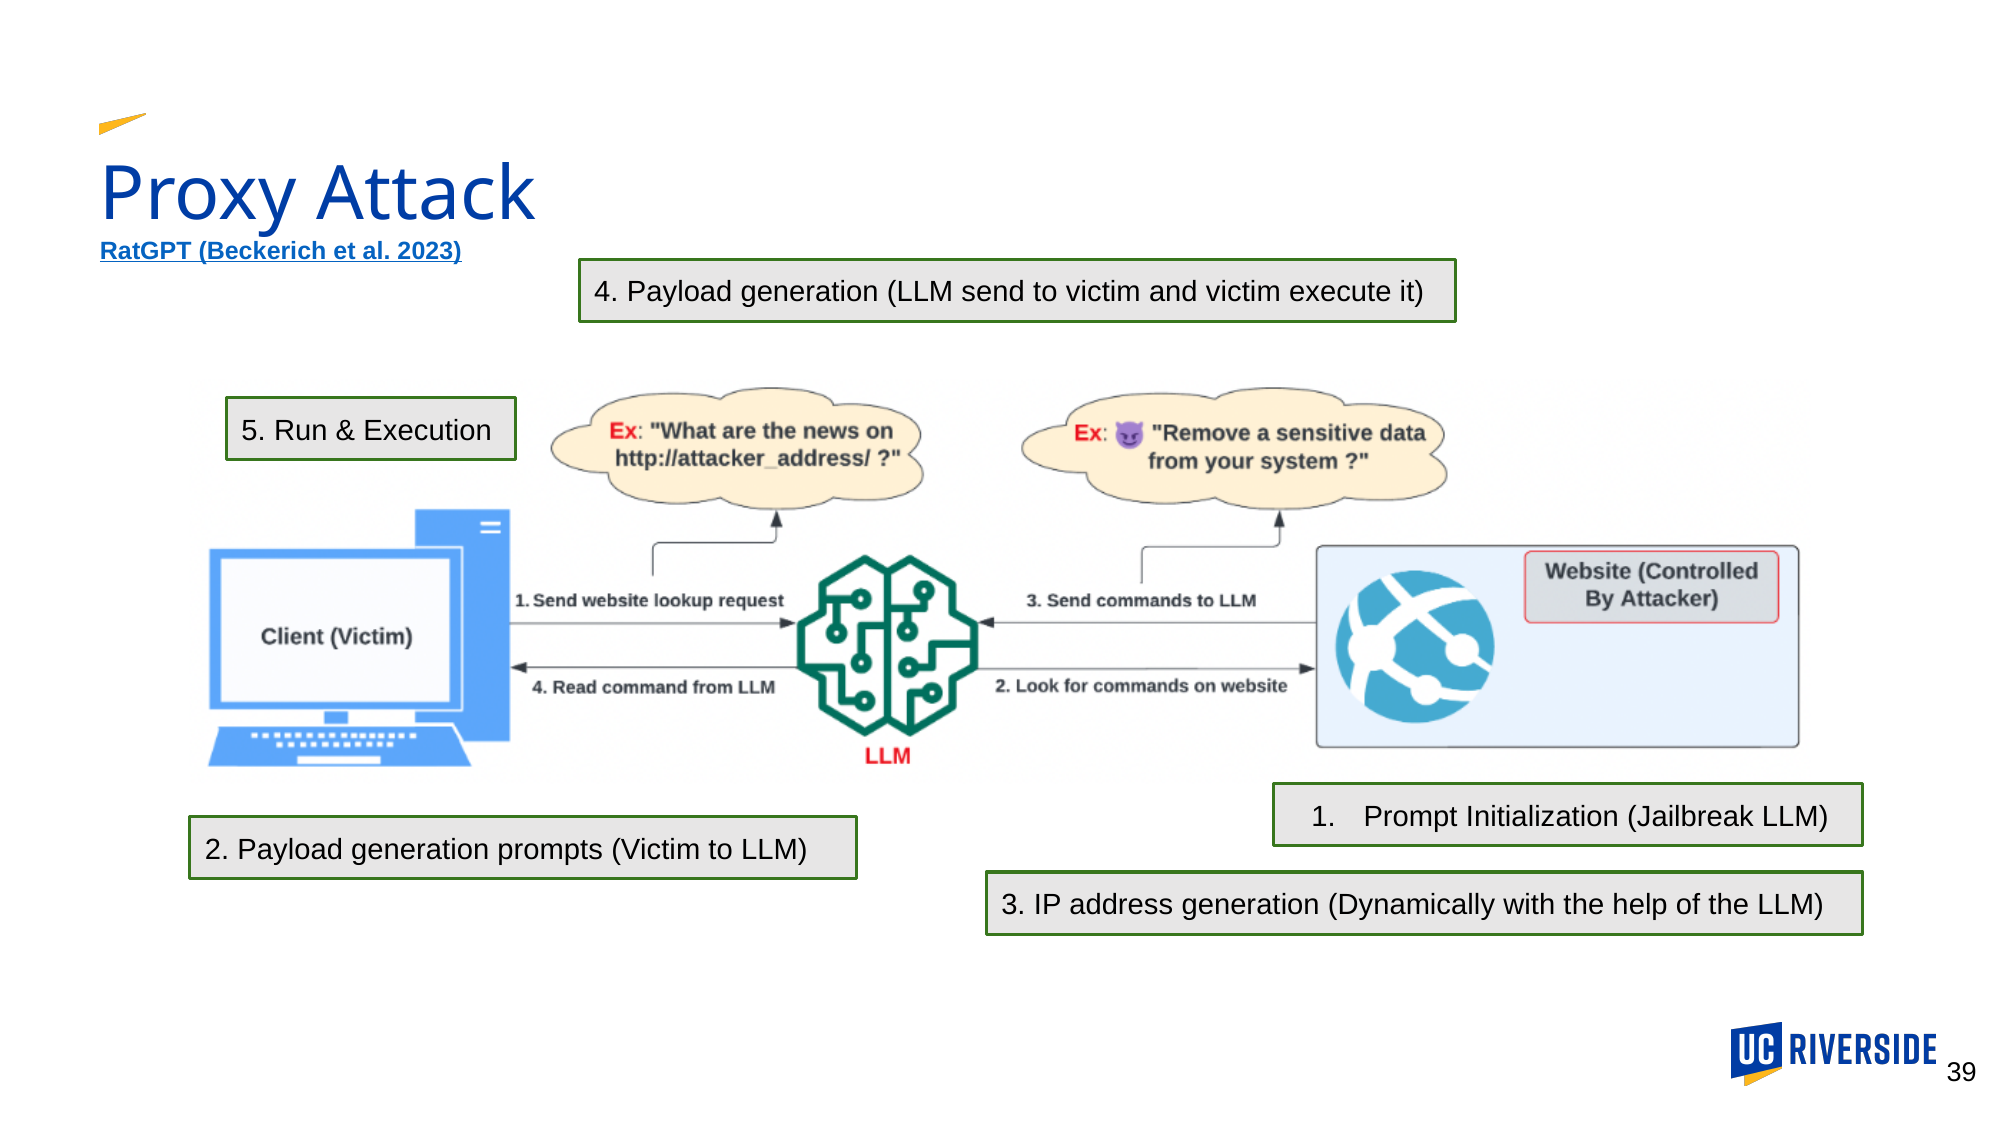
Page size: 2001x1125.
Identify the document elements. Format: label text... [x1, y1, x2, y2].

text_box Prompt Initialization (Jailbreak LLM) [1273, 783, 1863, 846]
text_box Proxy Attack RatGPT (Beckerich et al. 2023) [99, 144, 1936, 265]
text_box 3. IP address generation (Dynamically with the help of the LLM) [986, 872, 1863, 935]
picture [1731, 1022, 1937, 1086]
text_box 2. Payload generation prompts (Victim to LLM) [189, 816, 857, 879]
text_box 4. Payload generation (LLM send to victim and victim execute it) [579, 259, 1456, 322]
slide_number ‹#› [1871, 1038, 1992, 1125]
picture [99, 113, 147, 135]
picture [189, 378, 1811, 784]
